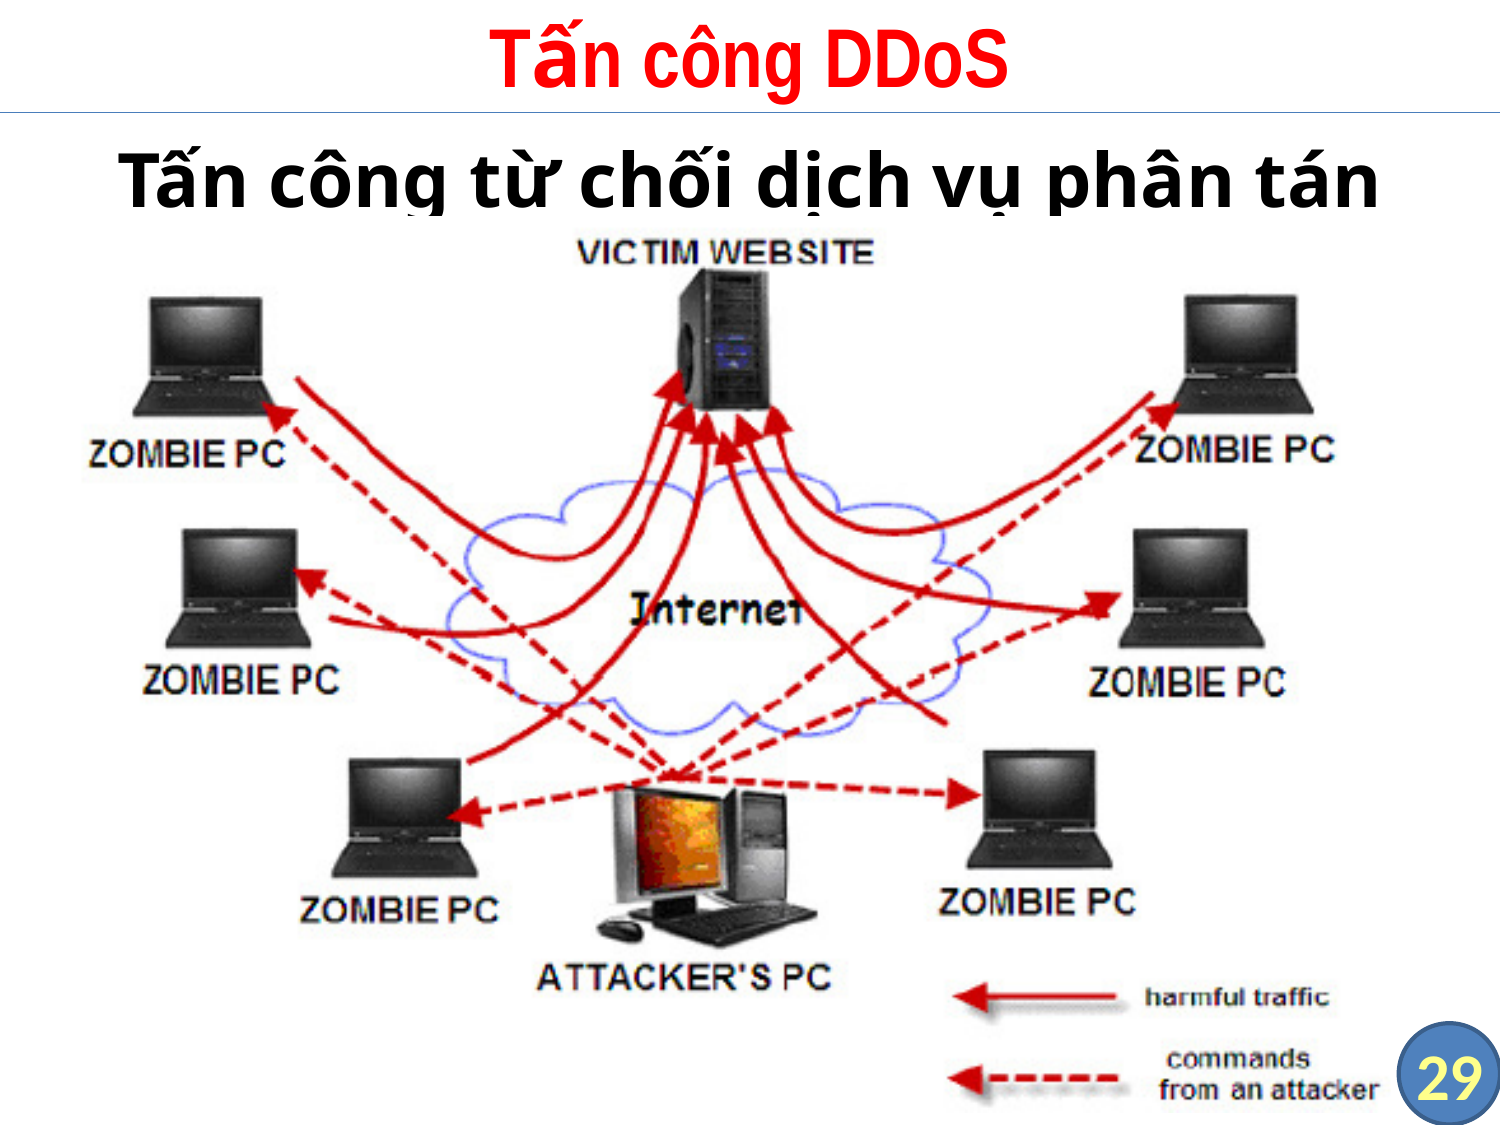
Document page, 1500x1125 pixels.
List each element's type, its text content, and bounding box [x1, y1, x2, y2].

slide_number 29 [1399, 1023, 1500, 1125]
title Tấn công DDoS [0, 0, 1500, 113]
picture [74, 216, 1396, 1113]
list Tấn công từ chối dịch vụ phân tán DDoS [0, 113, 1500, 1125]
